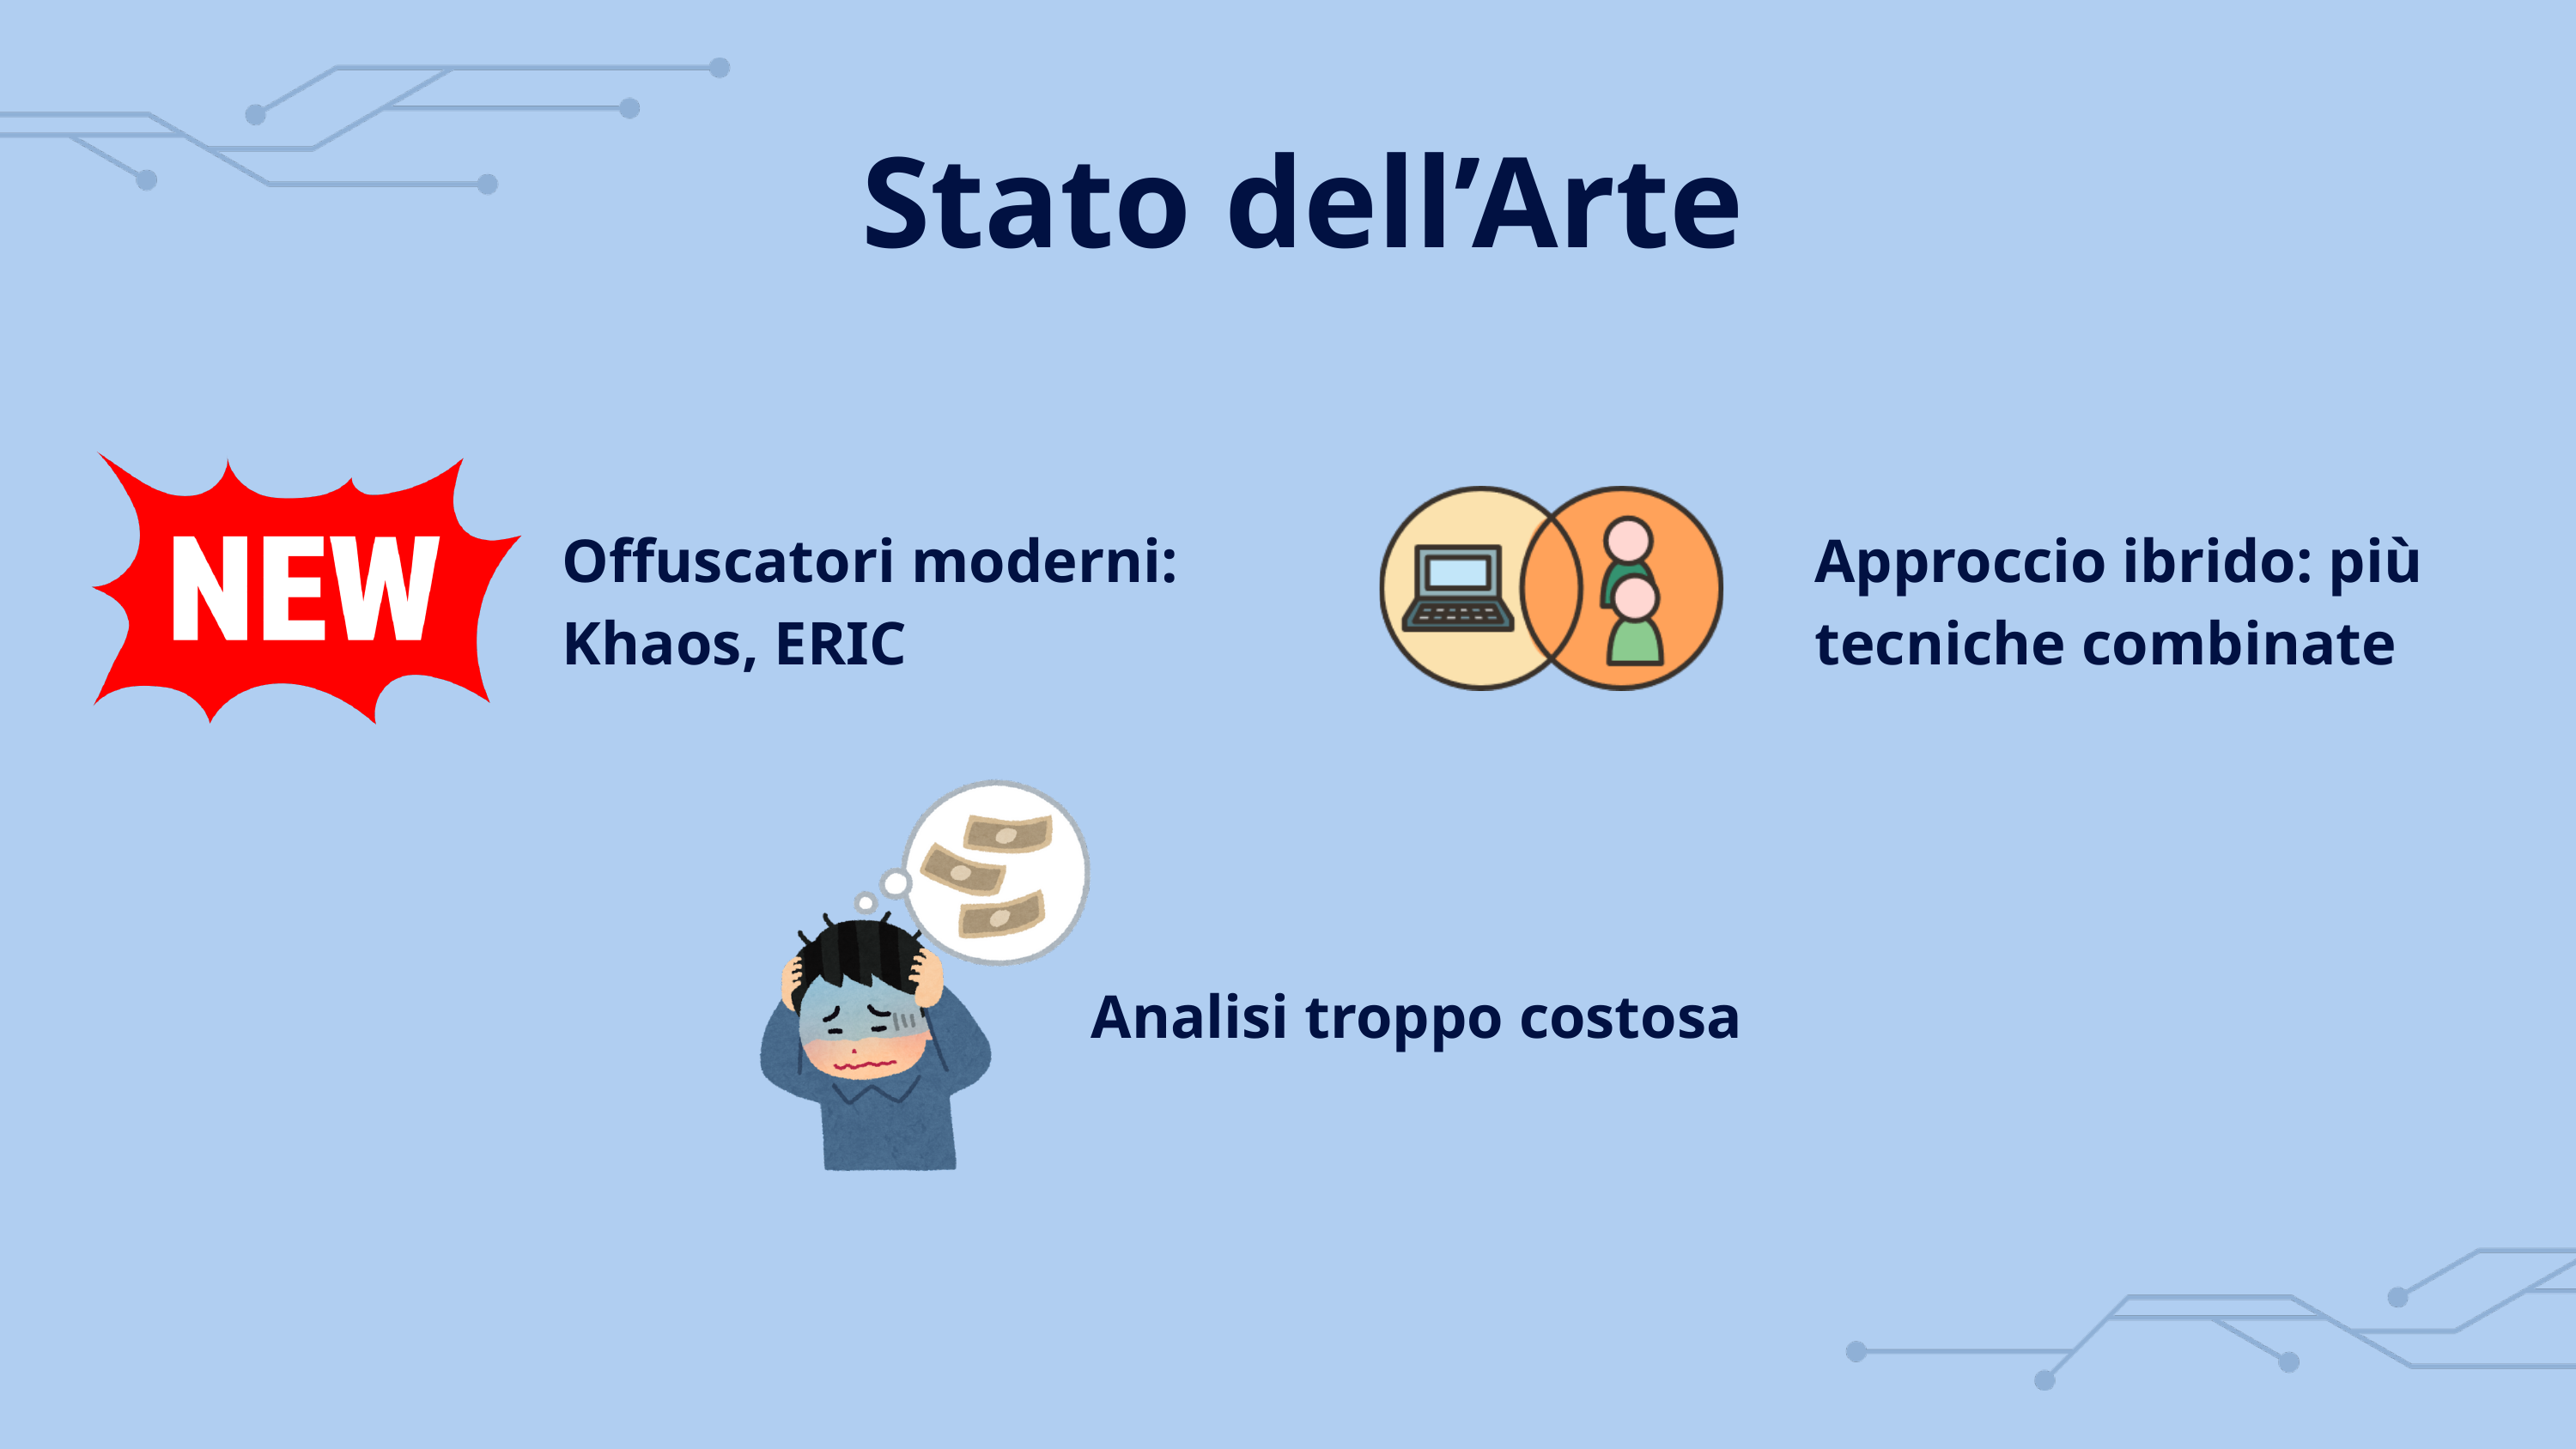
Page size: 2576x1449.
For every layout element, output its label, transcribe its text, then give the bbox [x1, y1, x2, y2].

text_box [759, 779, 1091, 1172]
text_box [0, 58, 732, 209]
text_box Approccio ibrido: più tecniche combinate [1814, 512, 2541, 677]
text_box [1844, 1240, 2576, 1391]
text_box Analisi troppo costosa [1091, 967, 1817, 1050]
text_box [1379, 486, 1724, 691]
text_box Offuscatori moderni: Khaos, ERIC [562, 512, 1288, 677]
text_box [91, 452, 522, 724]
text_box Stato dell’Arte [861, 158, 1844, 273]
